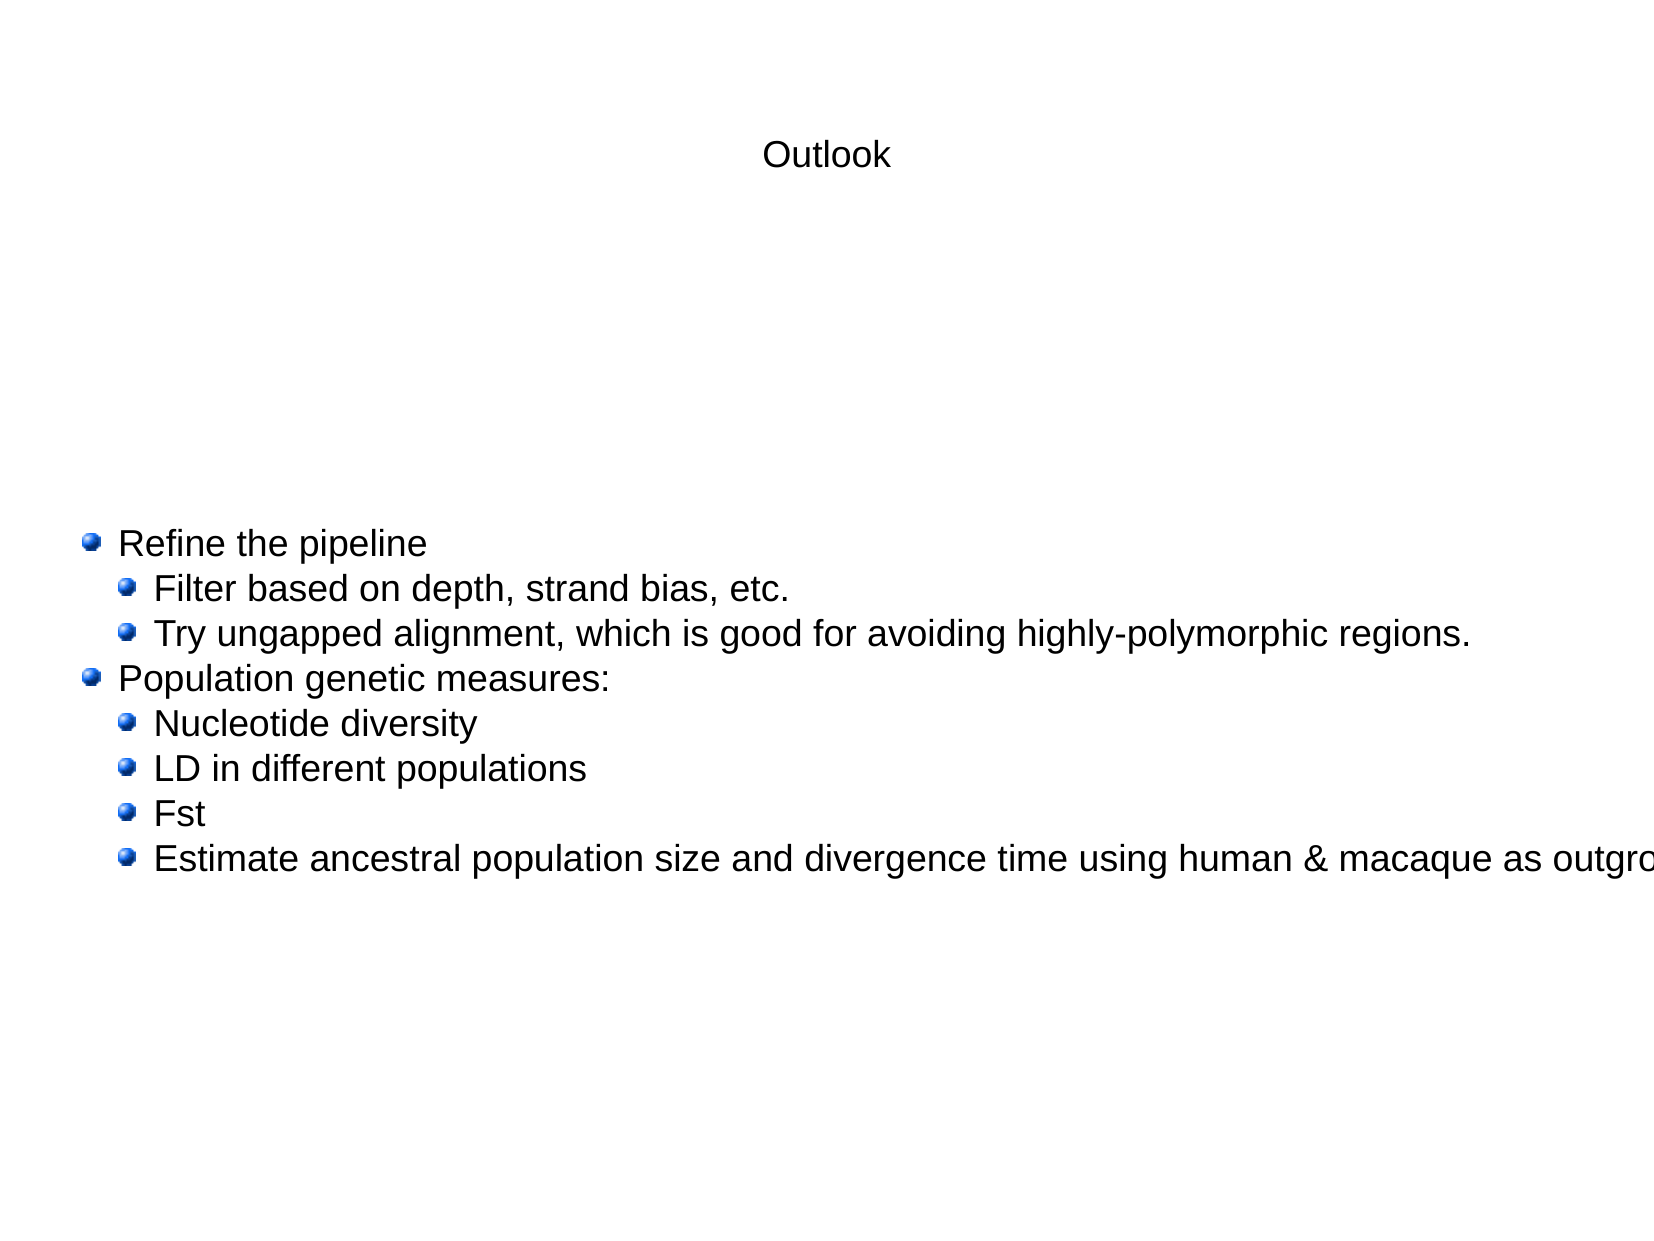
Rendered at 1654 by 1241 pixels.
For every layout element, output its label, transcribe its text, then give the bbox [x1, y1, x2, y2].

picture [118, 803, 136, 821]
text_box Refine the pipeline Filter based on depth, strand bias, etc. Try ungapped alignment, which is good for avoiding highly-polymorphic regions. Population genetic measures: Nucleotide diversity LD in different populations Fst Estimate ancestral population size and divergence time using human & macaque as outgroup. [82, 288, 1571, 1111]
picture [118, 713, 136, 731]
picture [118, 623, 136, 641]
picture [118, 578, 136, 596]
picture [82, 668, 101, 686]
text_box Outlook [82, 56, 1571, 249]
picture [118, 848, 136, 866]
picture [118, 758, 136, 776]
picture [82, 533, 101, 551]
